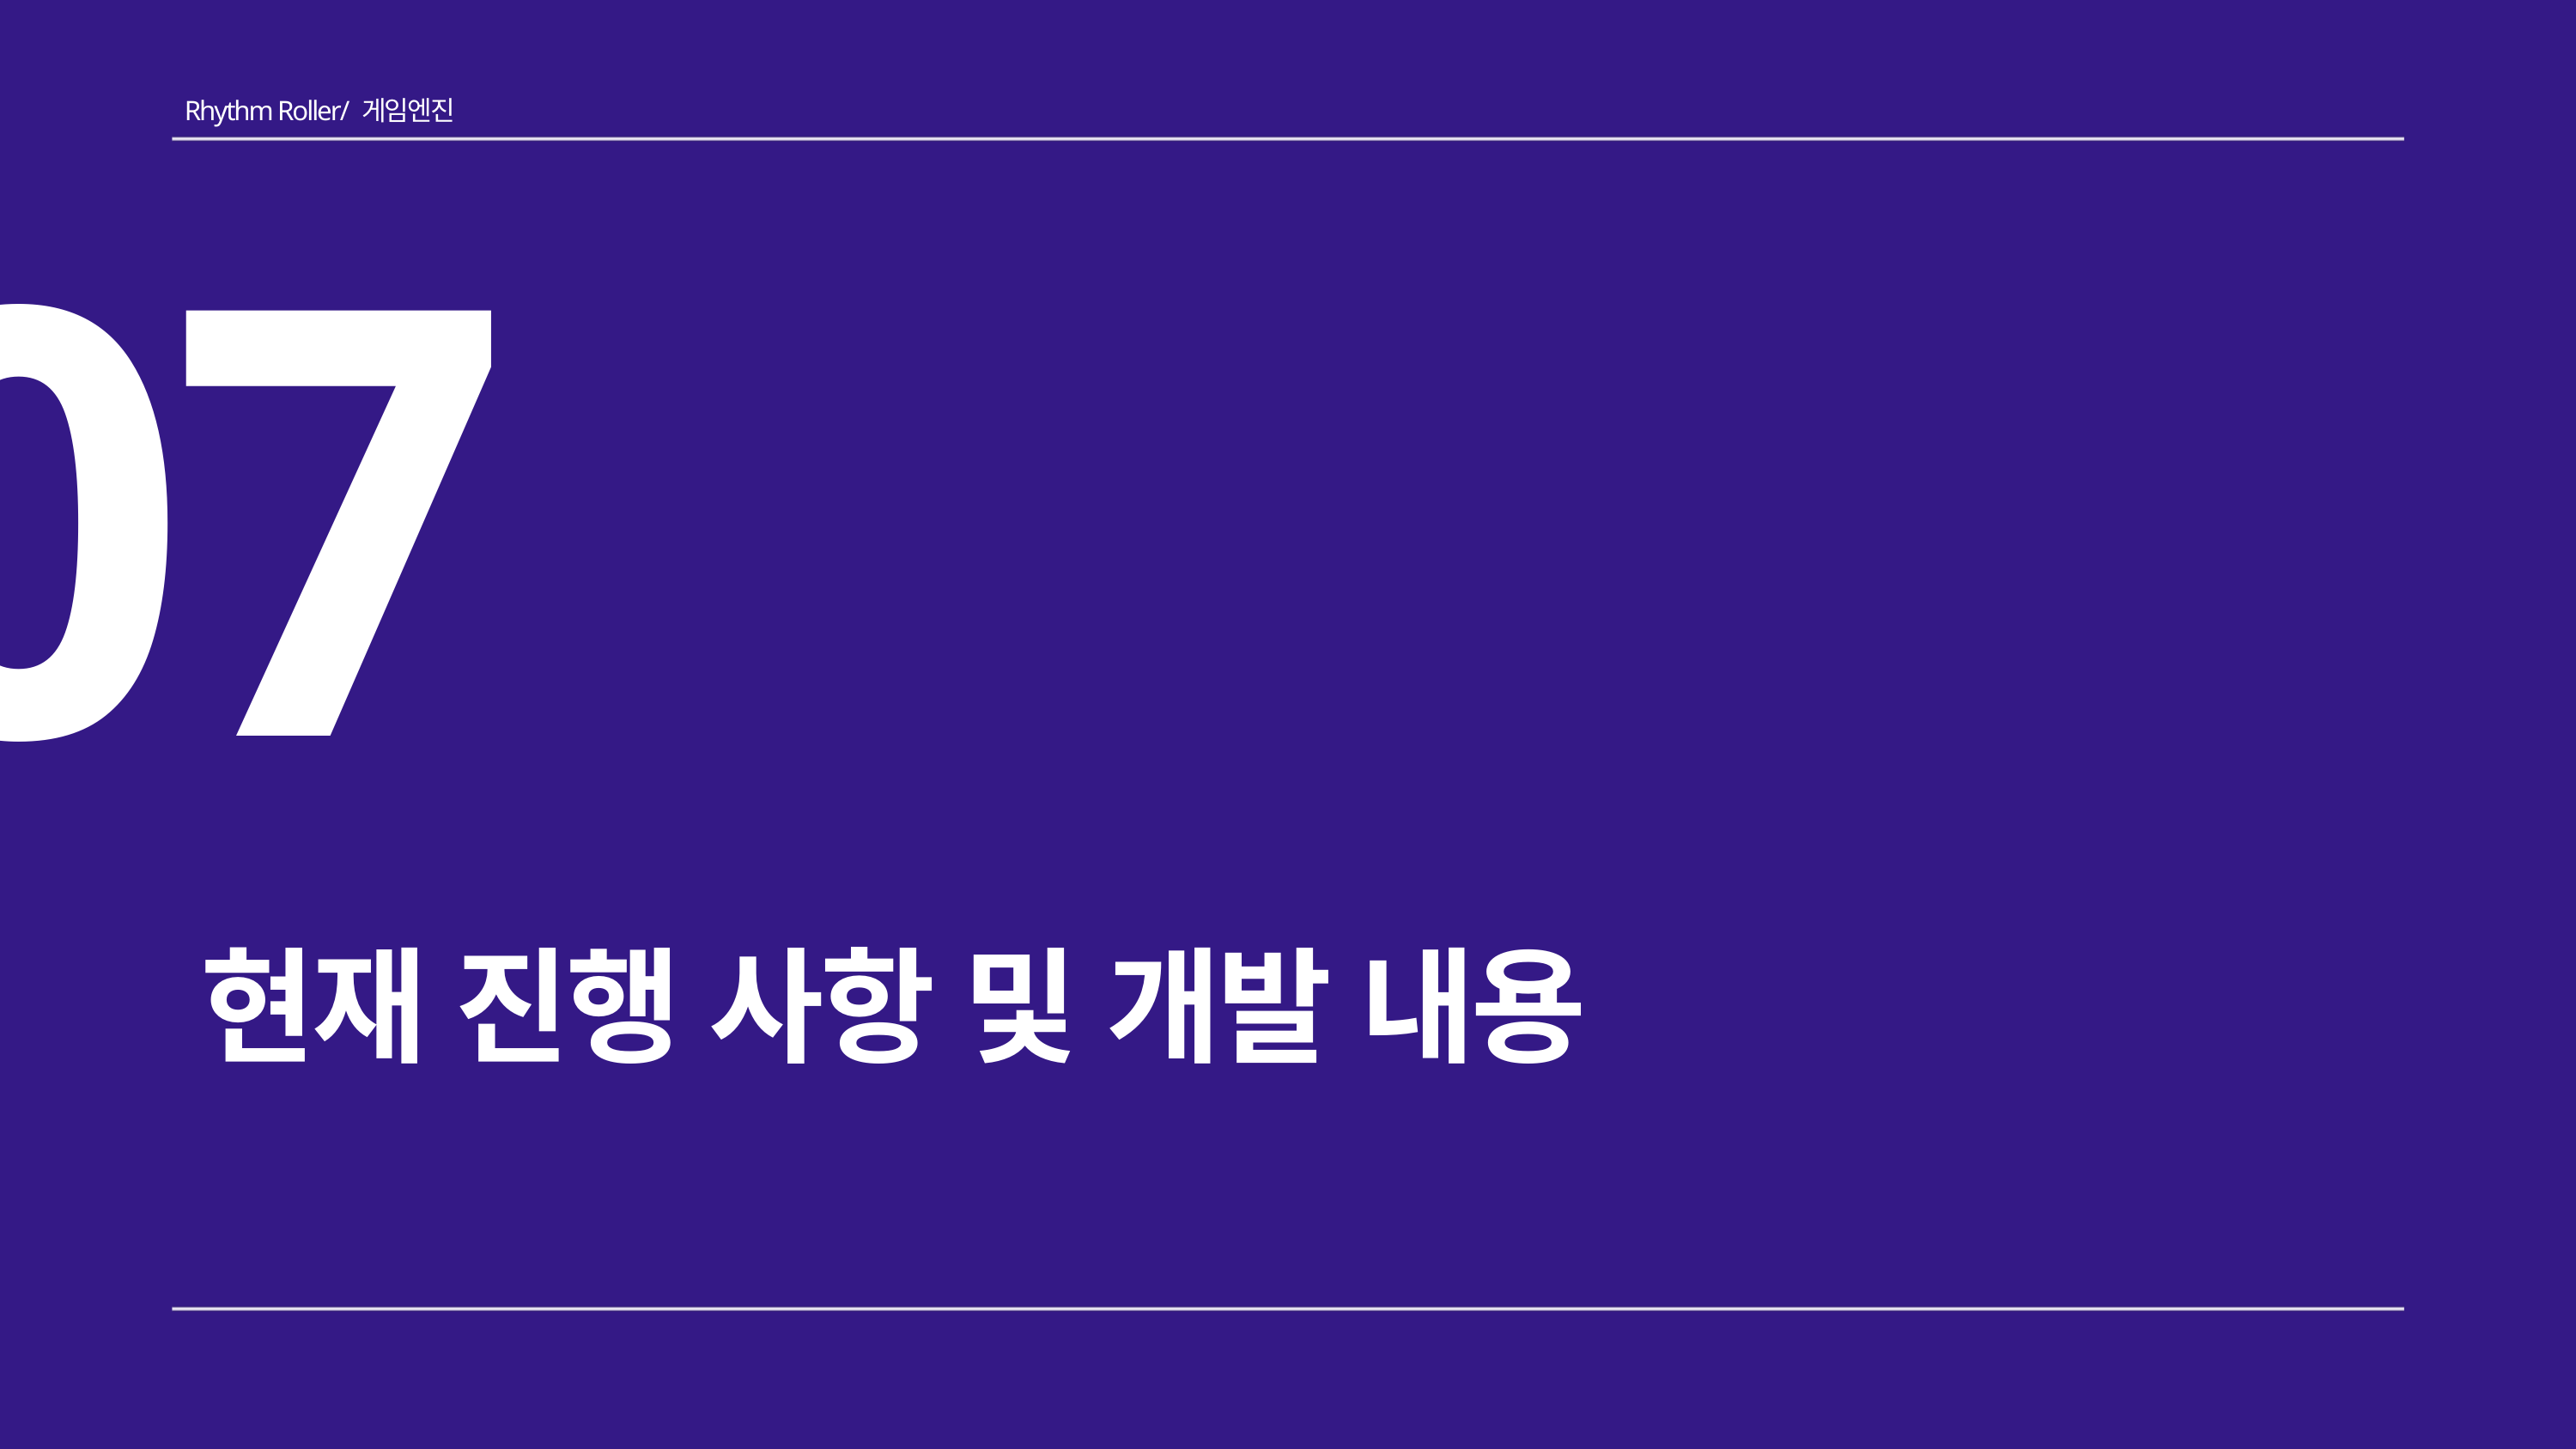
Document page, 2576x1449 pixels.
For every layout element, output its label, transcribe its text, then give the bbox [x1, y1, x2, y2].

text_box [171, 1302, 2404, 1315]
text_box 07 [0, 134, 1004, 862]
text_box 현재 진행 사항 및 개발 내용 [187, 921, 2222, 1084]
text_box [171, 132, 2404, 146]
text_box Rhythm Roller/ 게임엔진 [172, 87, 913, 131]
